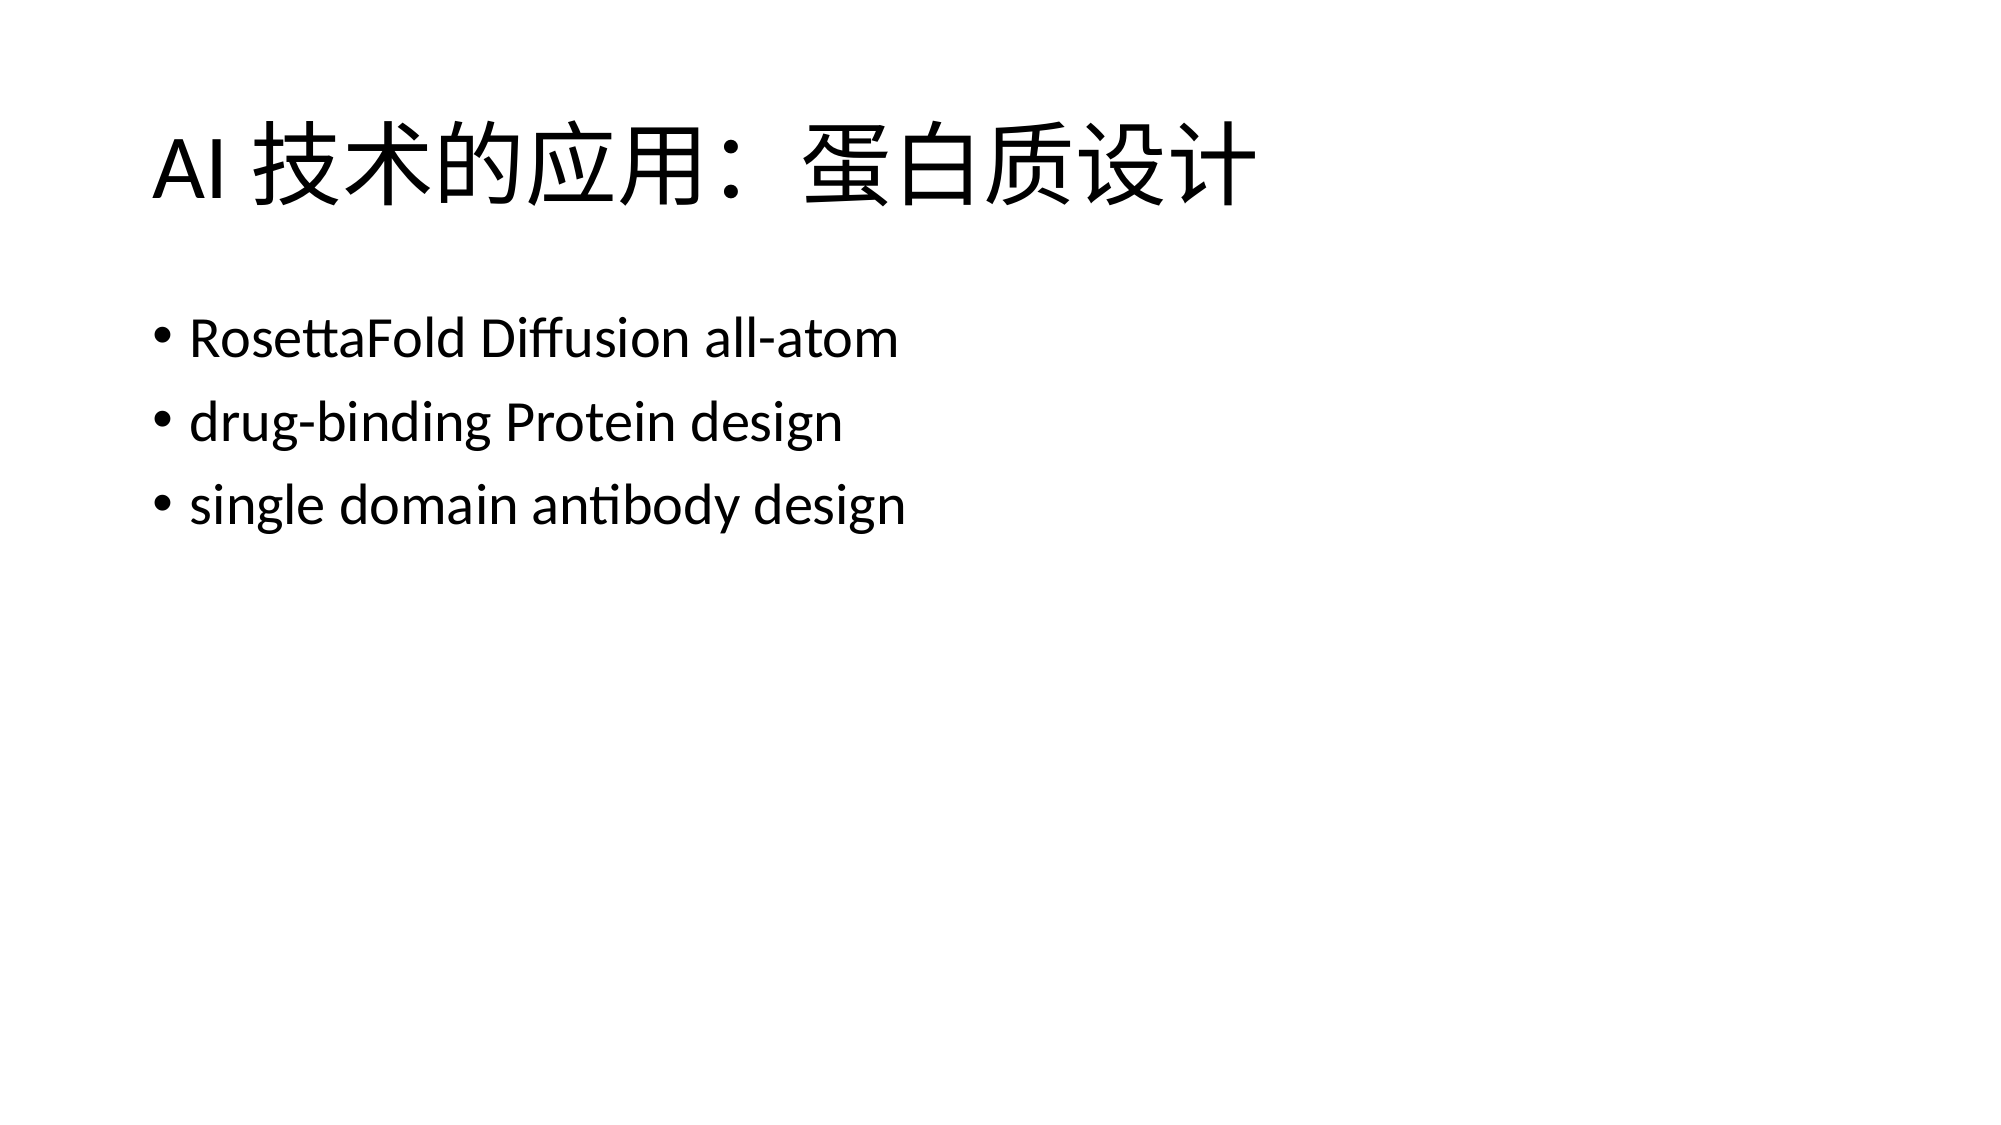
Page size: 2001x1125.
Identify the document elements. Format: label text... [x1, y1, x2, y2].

list RosettaFold Diffusion all-atom drug-binding Protein design single domain antibody design [137, 299, 1863, 1014]
title AI技术的应用：蛋白质设计 [137, 59, 1863, 278]
